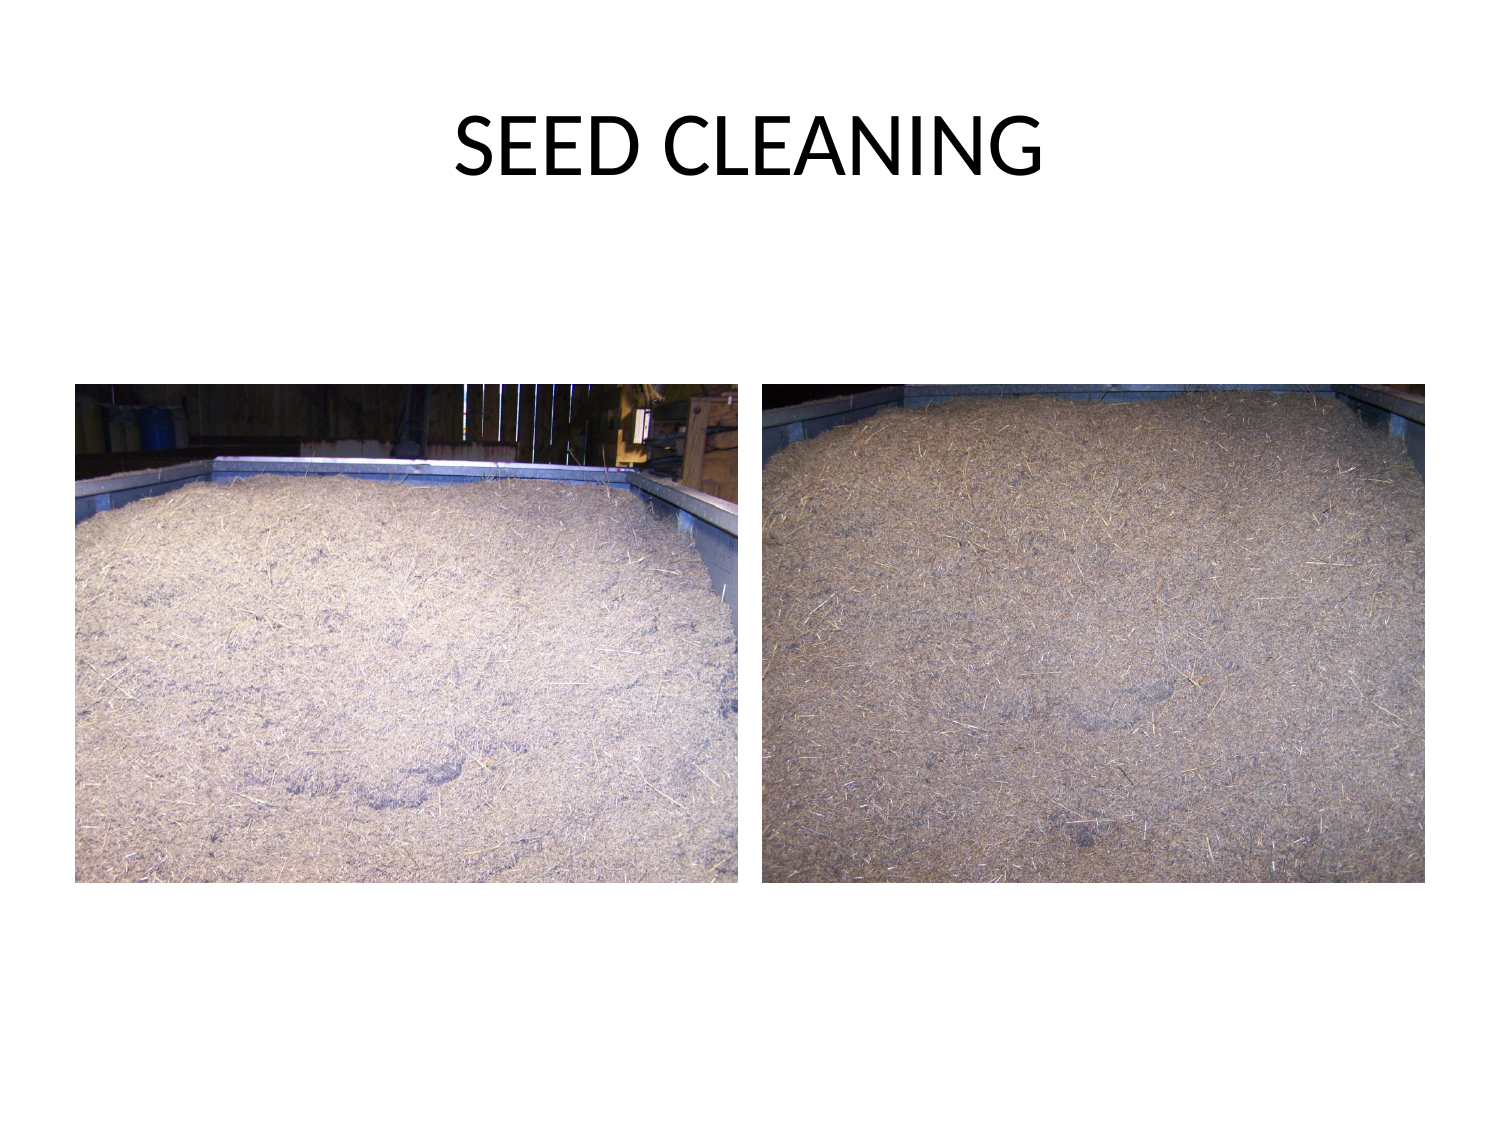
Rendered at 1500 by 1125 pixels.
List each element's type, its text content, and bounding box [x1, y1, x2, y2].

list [74, 384, 738, 883]
title SEED CLEANING [75, 45, 1425, 233]
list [762, 384, 1426, 883]
